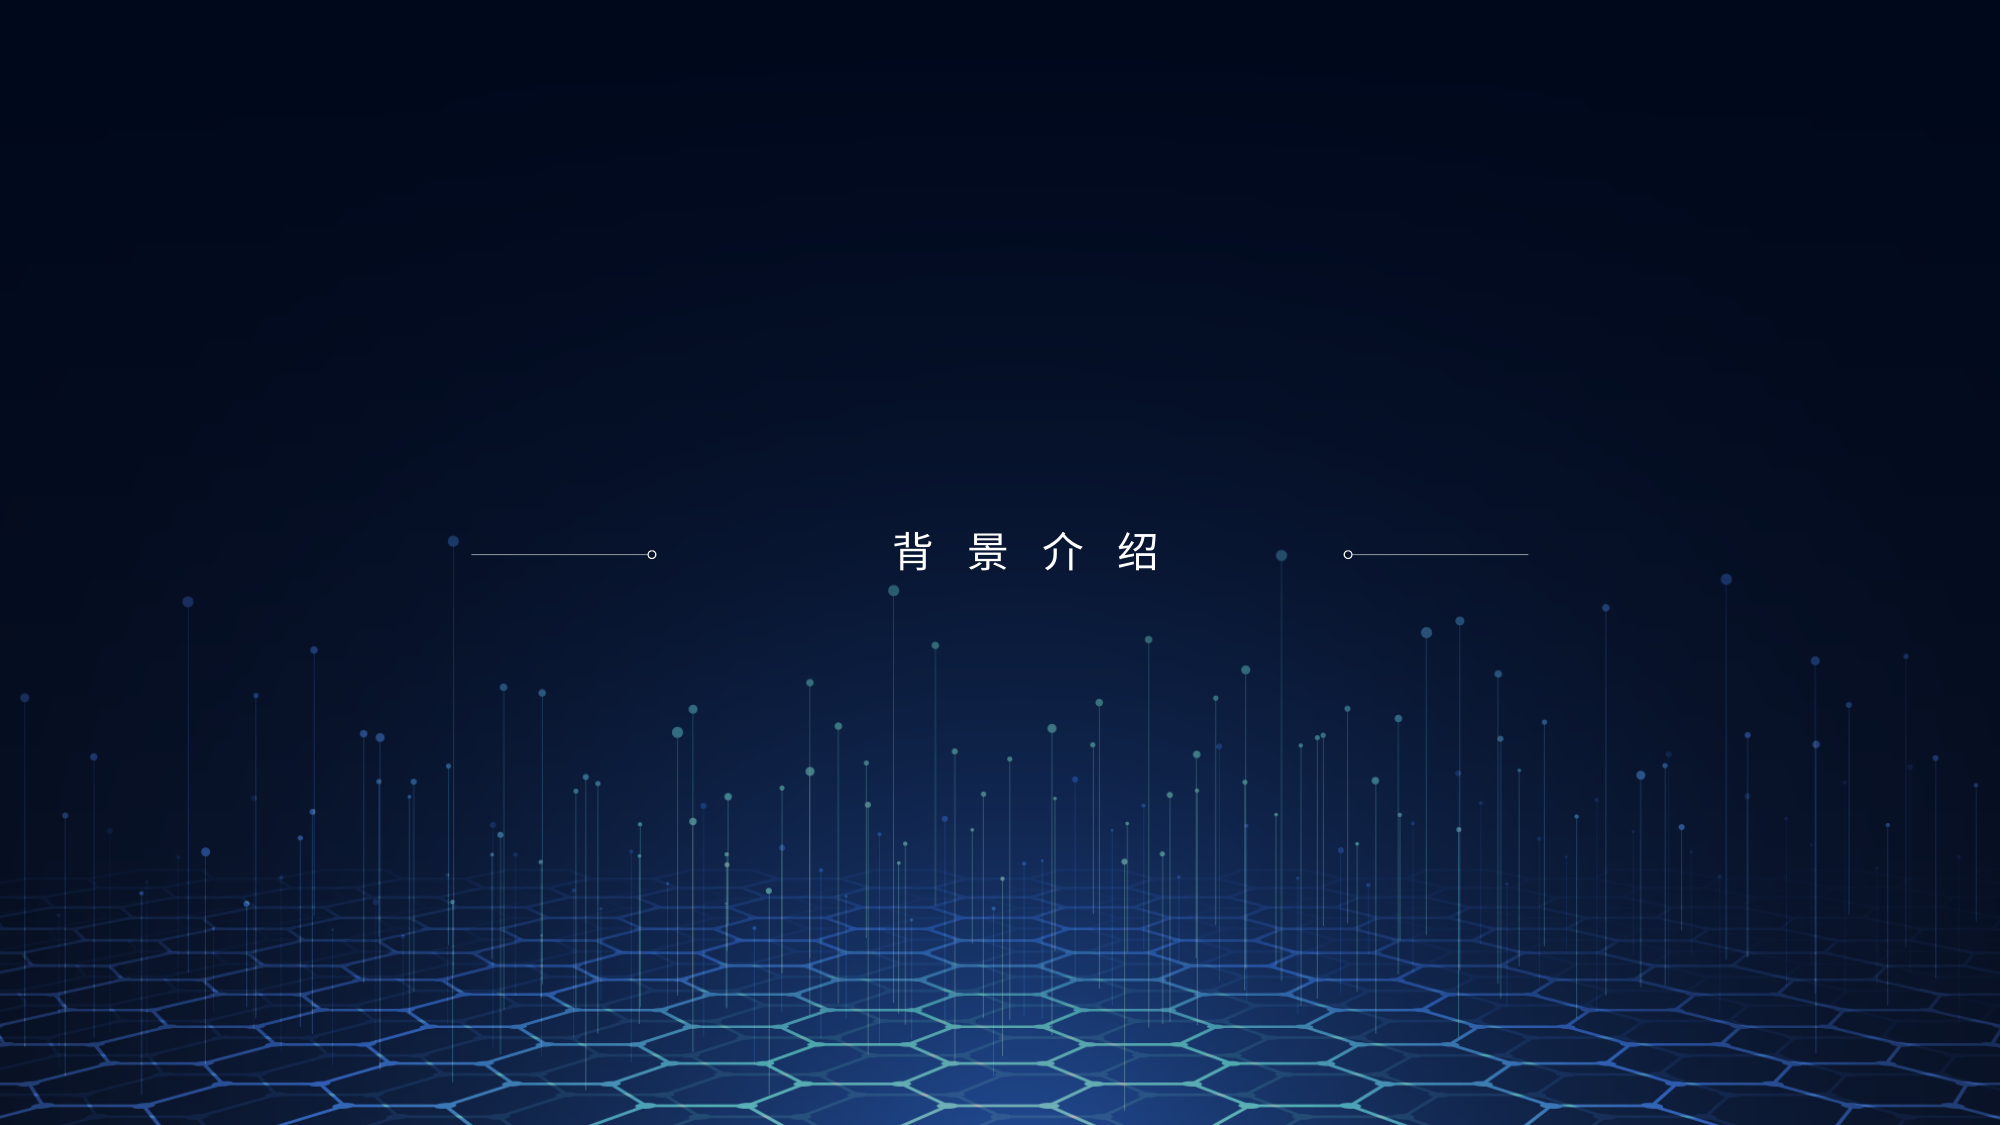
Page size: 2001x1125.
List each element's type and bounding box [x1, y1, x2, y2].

text_box [0, 0, 2000, 1125]
text_box [471, 517, 1529, 584]
